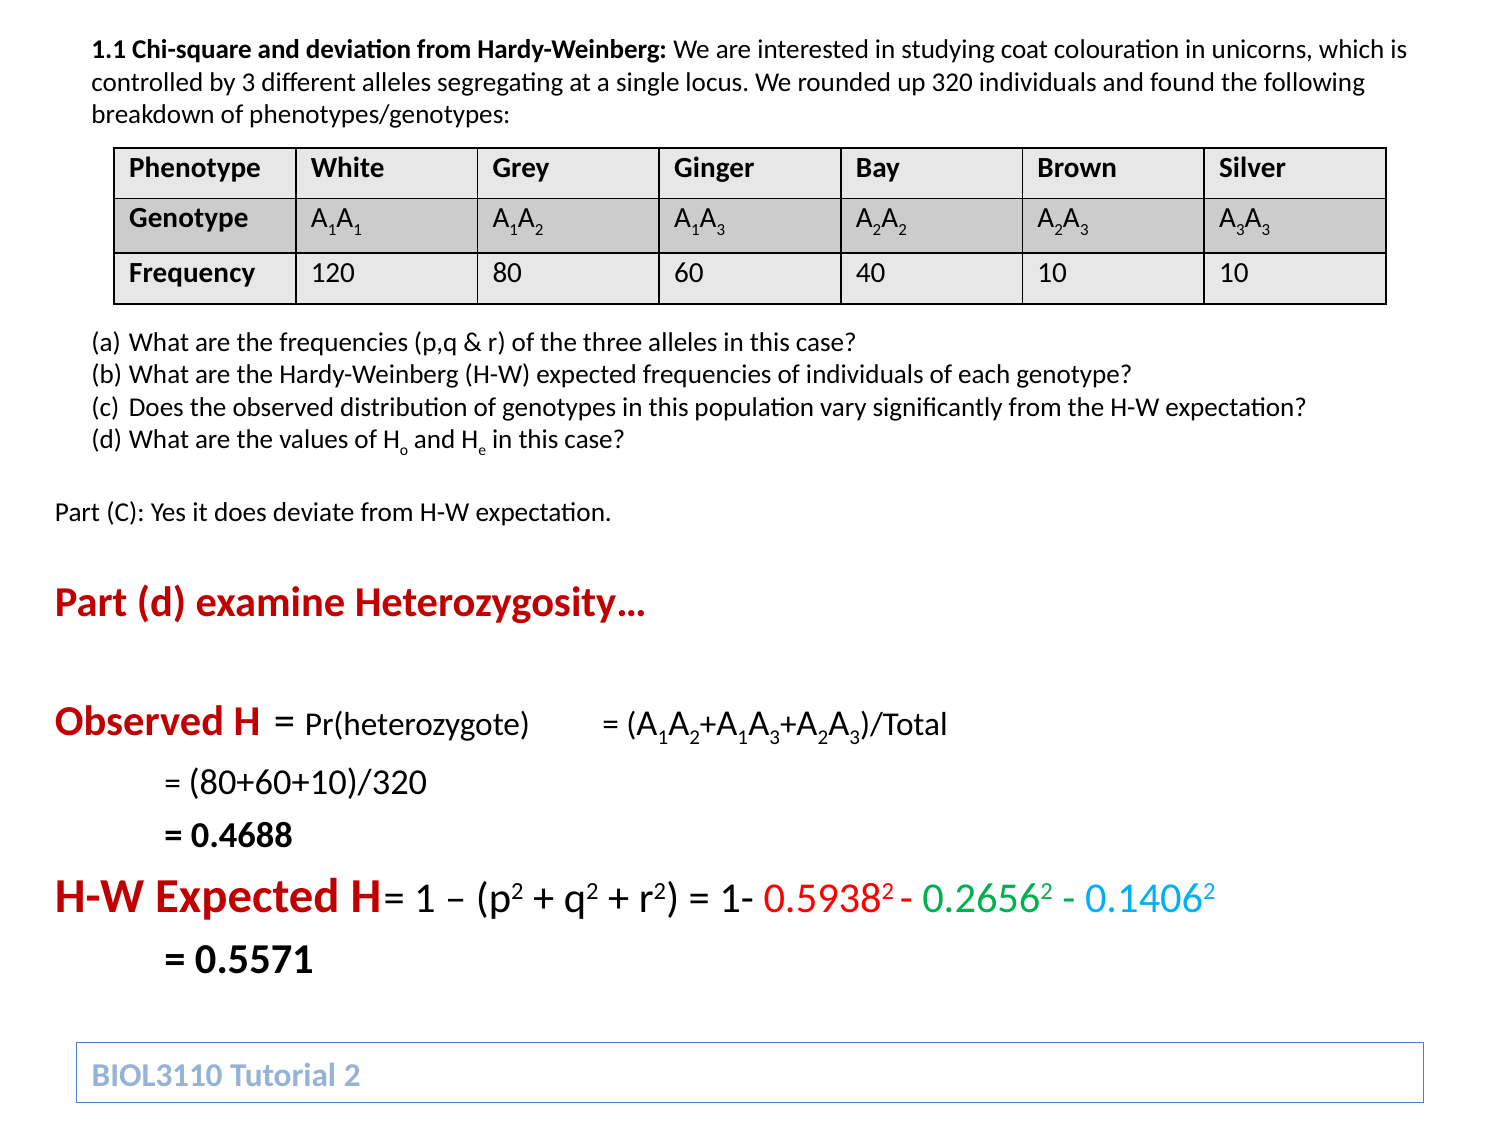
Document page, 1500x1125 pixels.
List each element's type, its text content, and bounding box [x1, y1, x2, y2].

table_cell A1A2 [478, 199, 658, 252]
table_cell 10 [1205, 254, 1385, 303]
table_cell 60 [660, 254, 840, 303]
text_box Part (C): Yes it does deviate from H-W expectation. Part (d) examine Heterozygosity… Observed H = Pr(heterozygote) = (A1A2+A1A3+A2A3)/Total = (80+60+10)/320 = 0.4688 H-W Expected H = 1 – (p2 + q2 + r2) = 1- 0.59382 - 0.26562 - 0.14062 = 0.5571 [39, 486, 1454, 990]
table_cell Genotype [115, 199, 295, 252]
table_cell A3A3 [1205, 199, 1385, 252]
table_cell A1A1 [297, 199, 477, 252]
table_cell Frequency [115, 254, 295, 303]
table_cell A2A2 [842, 199, 1022, 252]
text_box 1.1 Chi-square and deviation from Hardy-Weinberg: We are interested in studying coat colouration in unicorns, which is controlled by 3 different alleles segregating at a single locus. We rounded up 320 individuals and found the following breakdown of phenotypes/genotypes: What are the frequencies (p,q & r) of the three alleles in this case? What are the Hardy-Weinberg (H-W) expected frequencies of individuals of each genotype? Does the observed distribution of genotypes in this population vary significantly from the H-W expectation? What are the values of Ho and He in this case? [76, 24, 1424, 486]
table_header Silver [1205, 149, 1385, 198]
table_header Phenotype [115, 149, 295, 198]
table_cell 80 [478, 254, 658, 303]
table_cell A1A3 [660, 199, 840, 252]
table_cell 120 [297, 254, 477, 303]
table_cell A2A3 [1023, 199, 1203, 252]
table_header Bay [842, 149, 1022, 198]
table_cell 10 [1023, 254, 1203, 303]
table_cell 40 [842, 254, 1022, 303]
footer BIOL3110 Tutorial 2 [76, 1042, 1424, 1103]
table_header White [297, 149, 477, 198]
table_header Ginger [660, 149, 840, 198]
table_header Brown [1023, 149, 1203, 198]
table_header Grey [478, 149, 658, 198]
